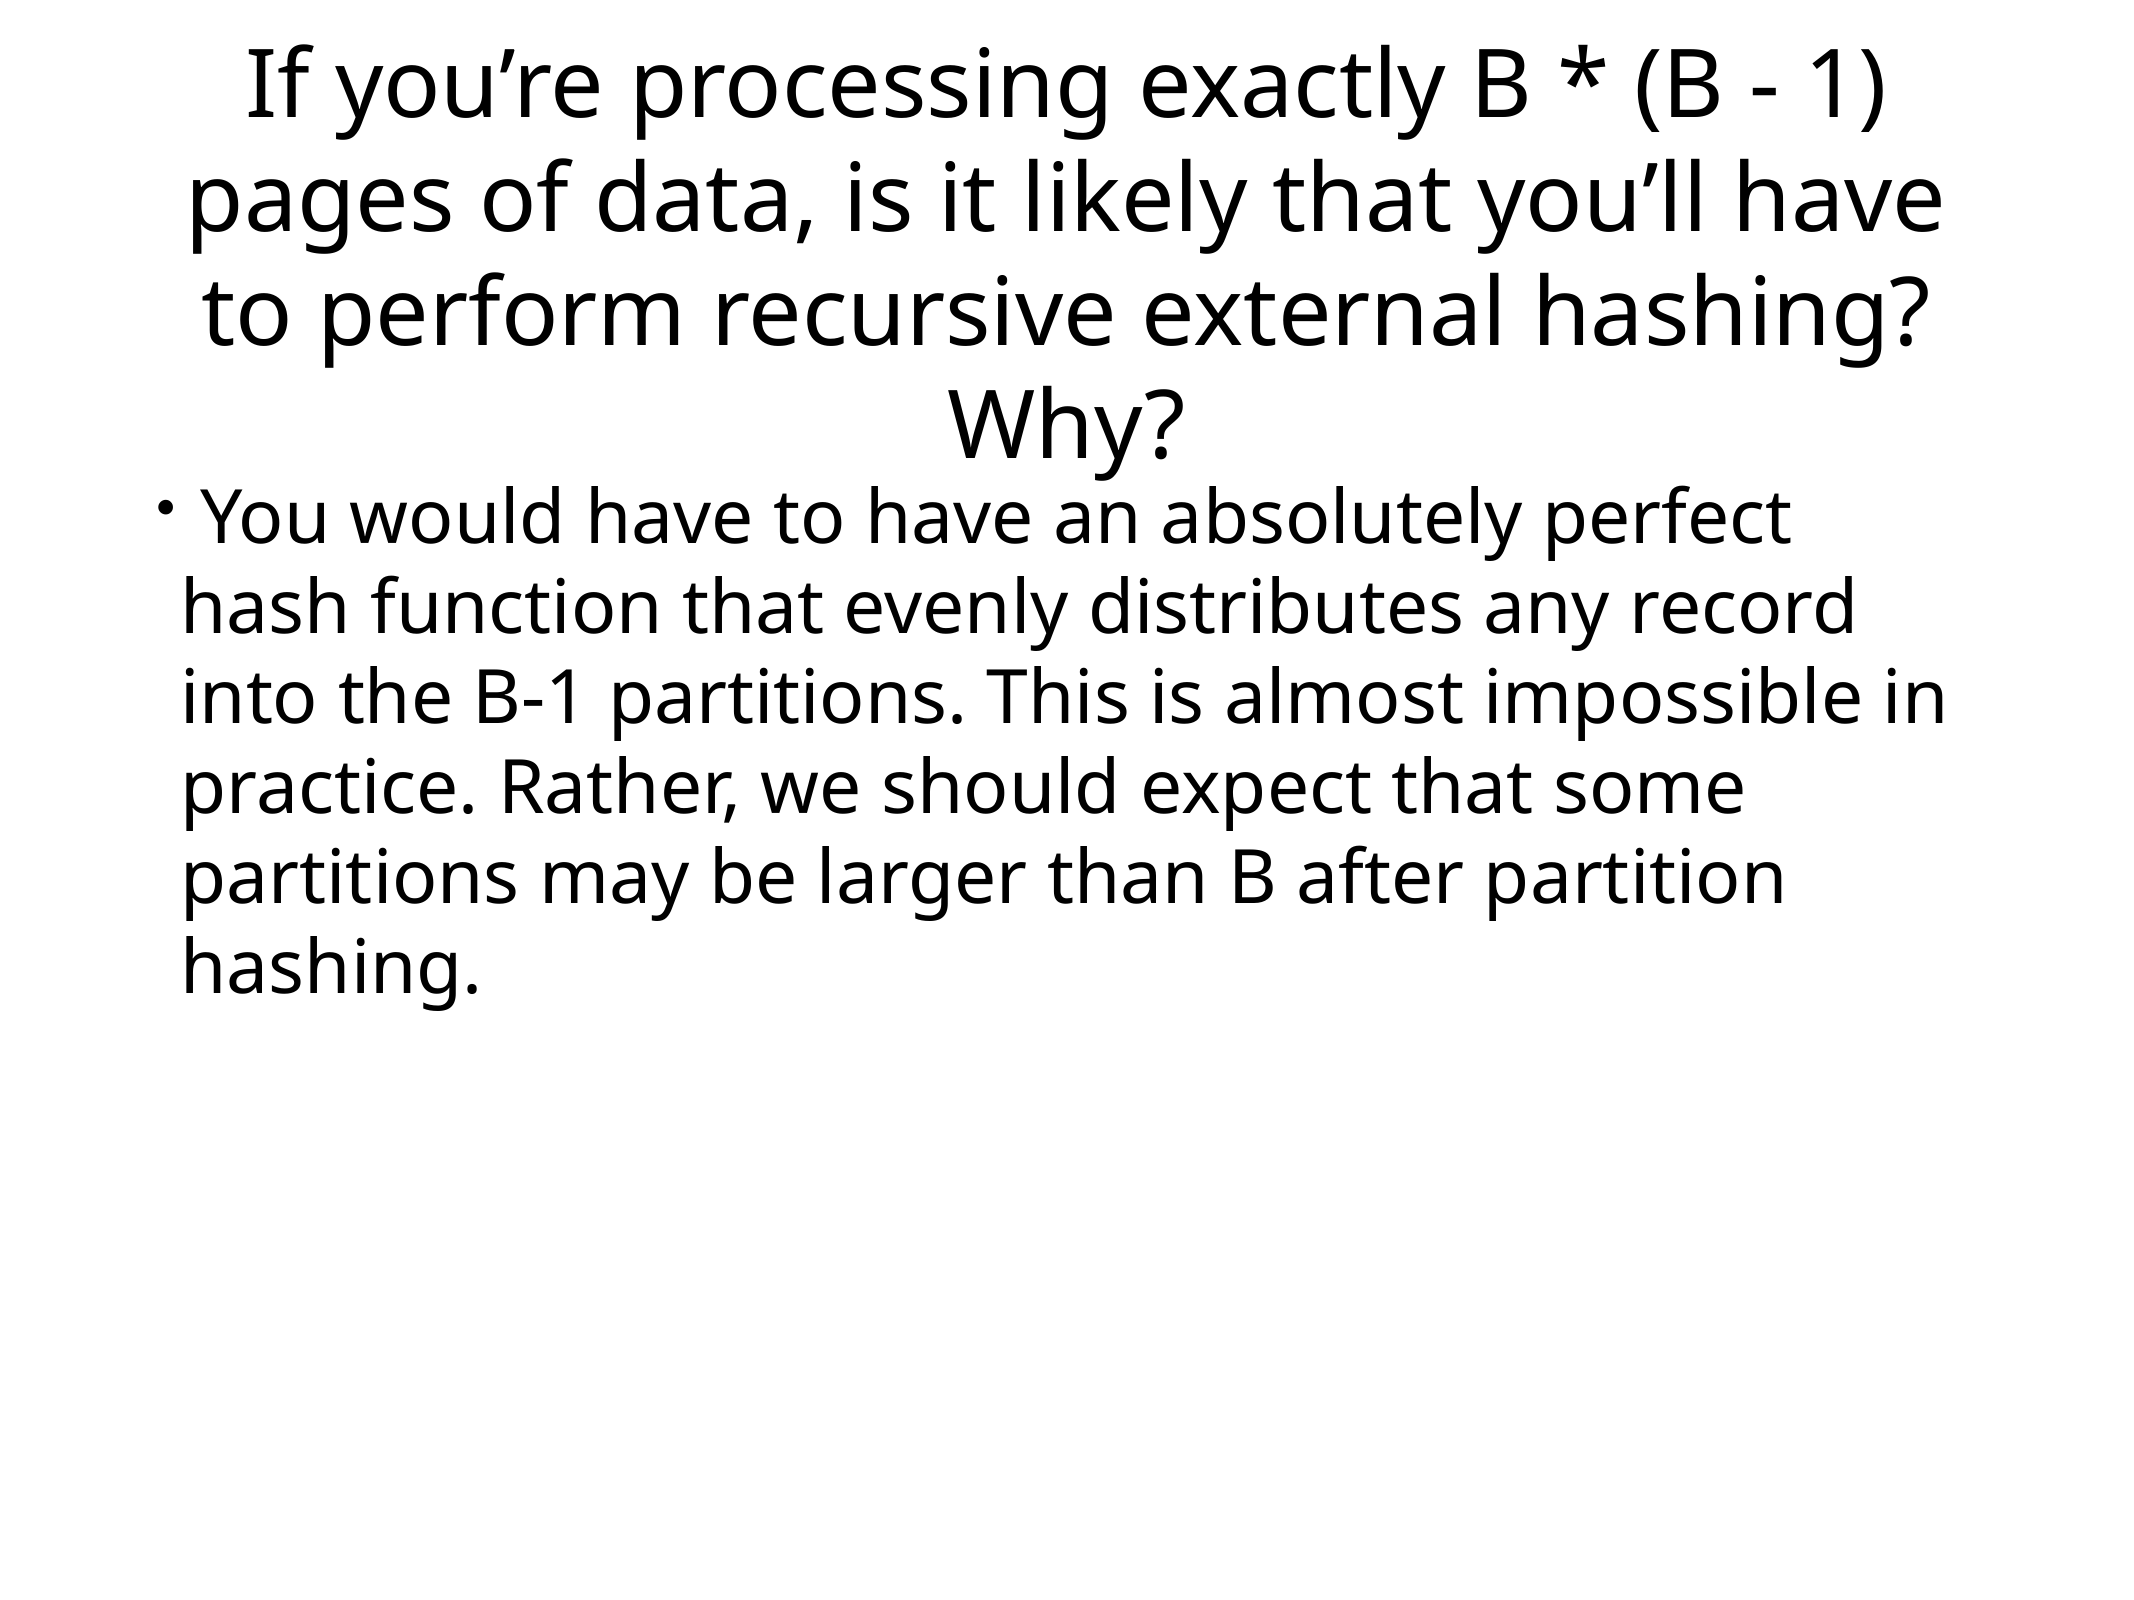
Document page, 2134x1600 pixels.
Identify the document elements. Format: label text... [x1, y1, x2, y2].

list You would have to have an absolutely perfect hash function that evenly distributes any record into the B-1 partitions. This is almost impossible in practice. Rather, we should expect that some partitions may be larger than B after partition hashing. [155, 468, 1978, 1501]
title If you’re processing exactly B * (B - 1) pages of data, is it likely that you’ll have to perform recursive external hashing? Why? [155, 72, 1978, 428]
